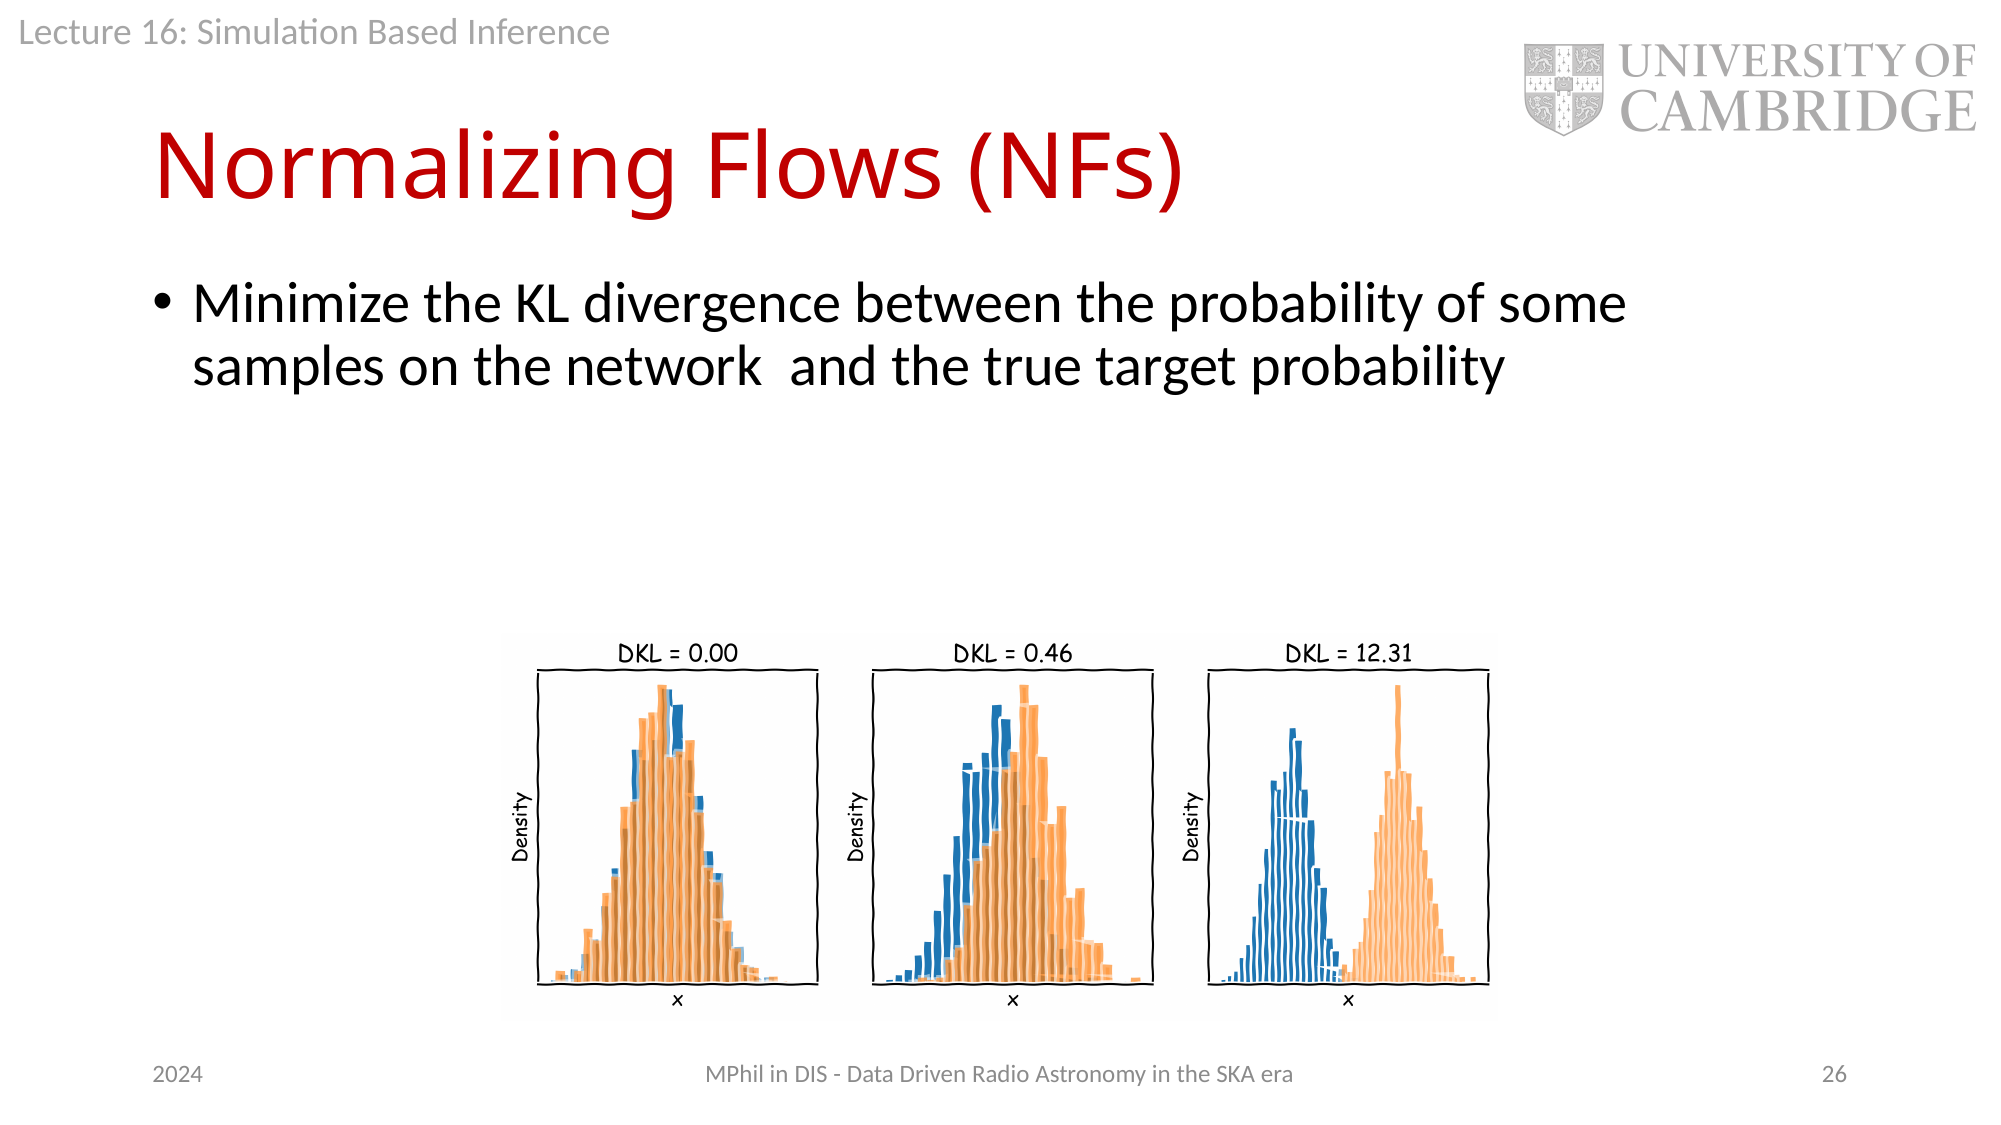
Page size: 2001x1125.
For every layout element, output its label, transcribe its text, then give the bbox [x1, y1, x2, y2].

title Normalizing Flows (NFs) [137, 59, 1863, 278]
slide_number 2024 [137, 1042, 588, 1103]
footer MPhil in DIS - Data Driven Radio Astronomy in the SKA era [662, 1042, 1338, 1103]
picture [501, 633, 1499, 1022]
slide_number 26 [1412, 1042, 1863, 1103]
